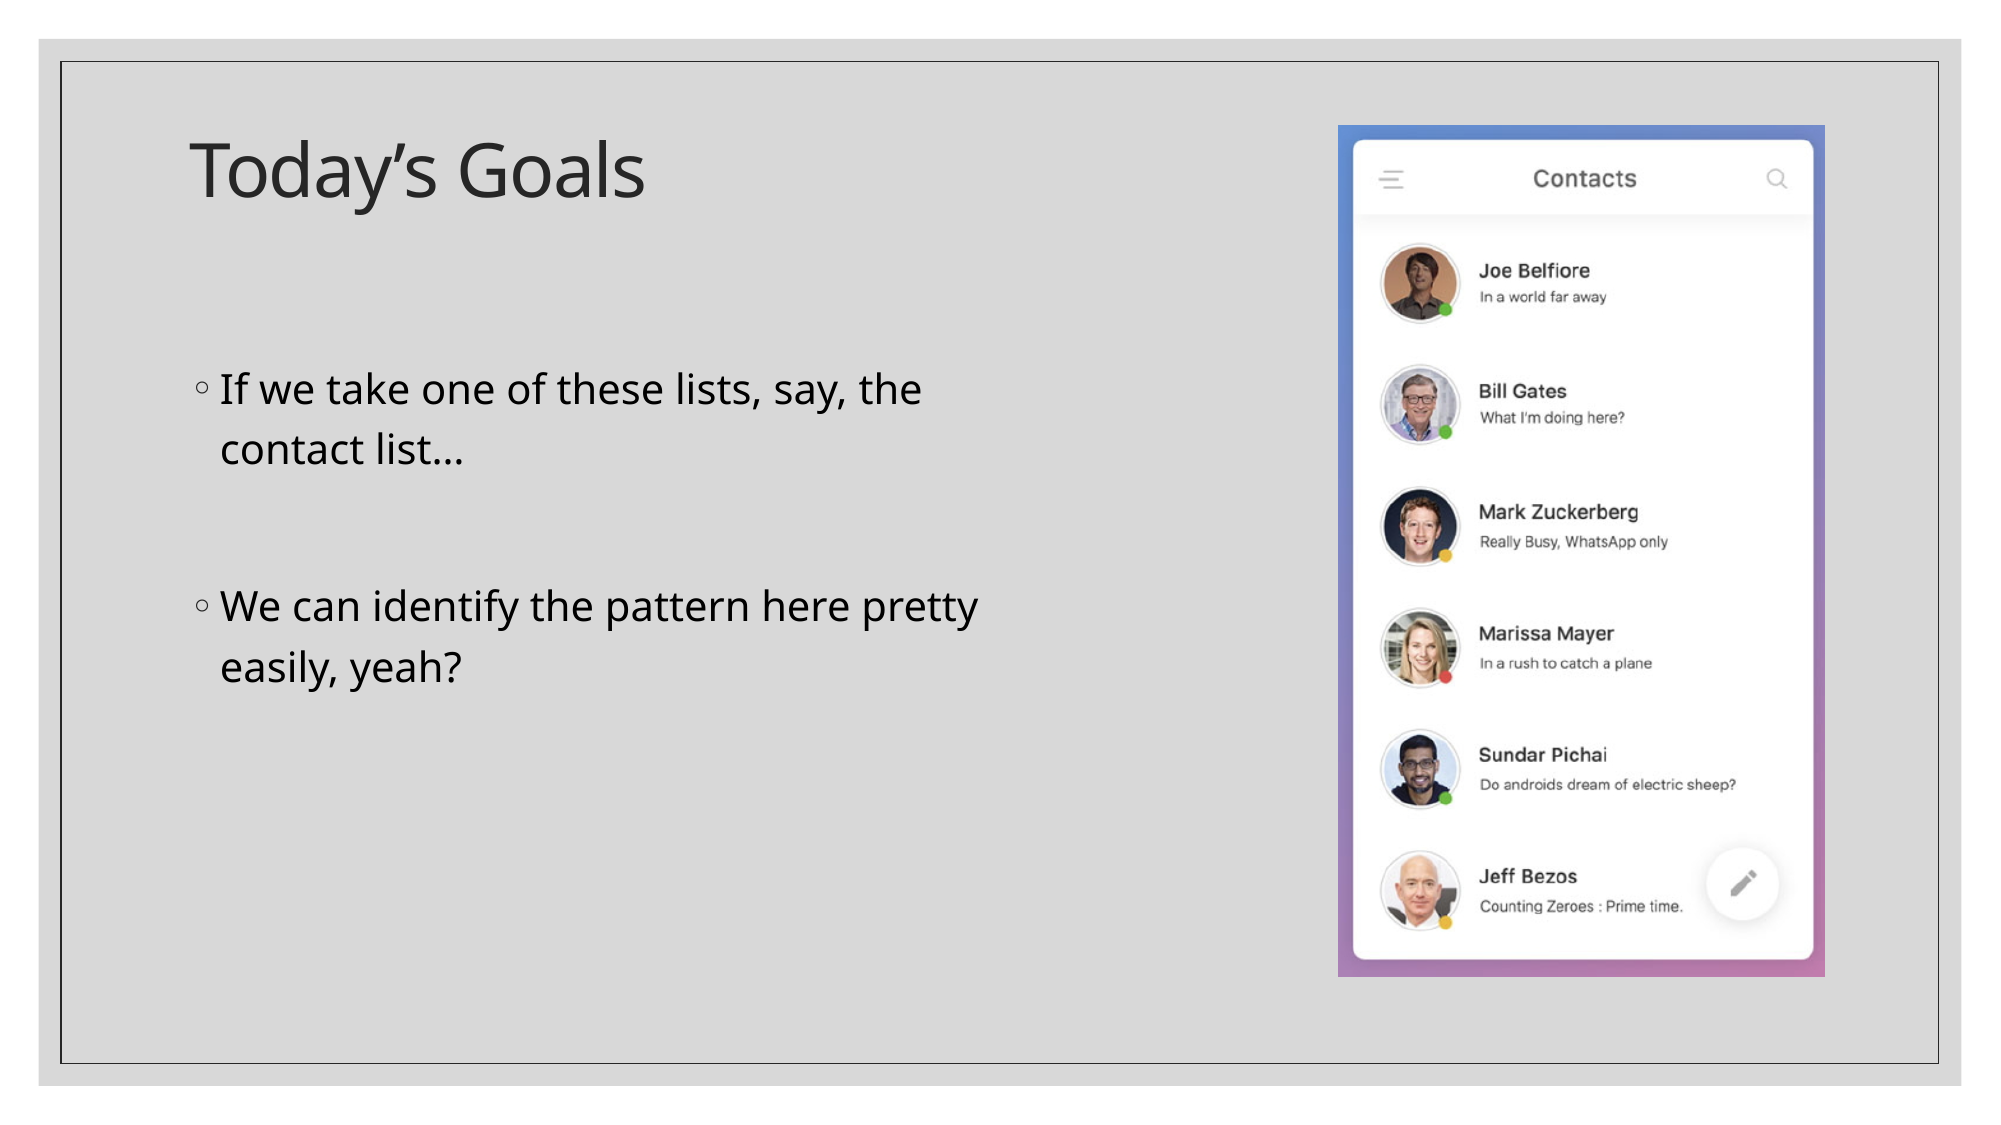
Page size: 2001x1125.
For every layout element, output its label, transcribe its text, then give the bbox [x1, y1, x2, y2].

title Today’s Goals [174, 105, 1825, 331]
picture [1338, 125, 1826, 977]
list If we take one of these lists, say, the contact list… We can identify the pattern here pretty easily, yeah? [174, 345, 1000, 977]
